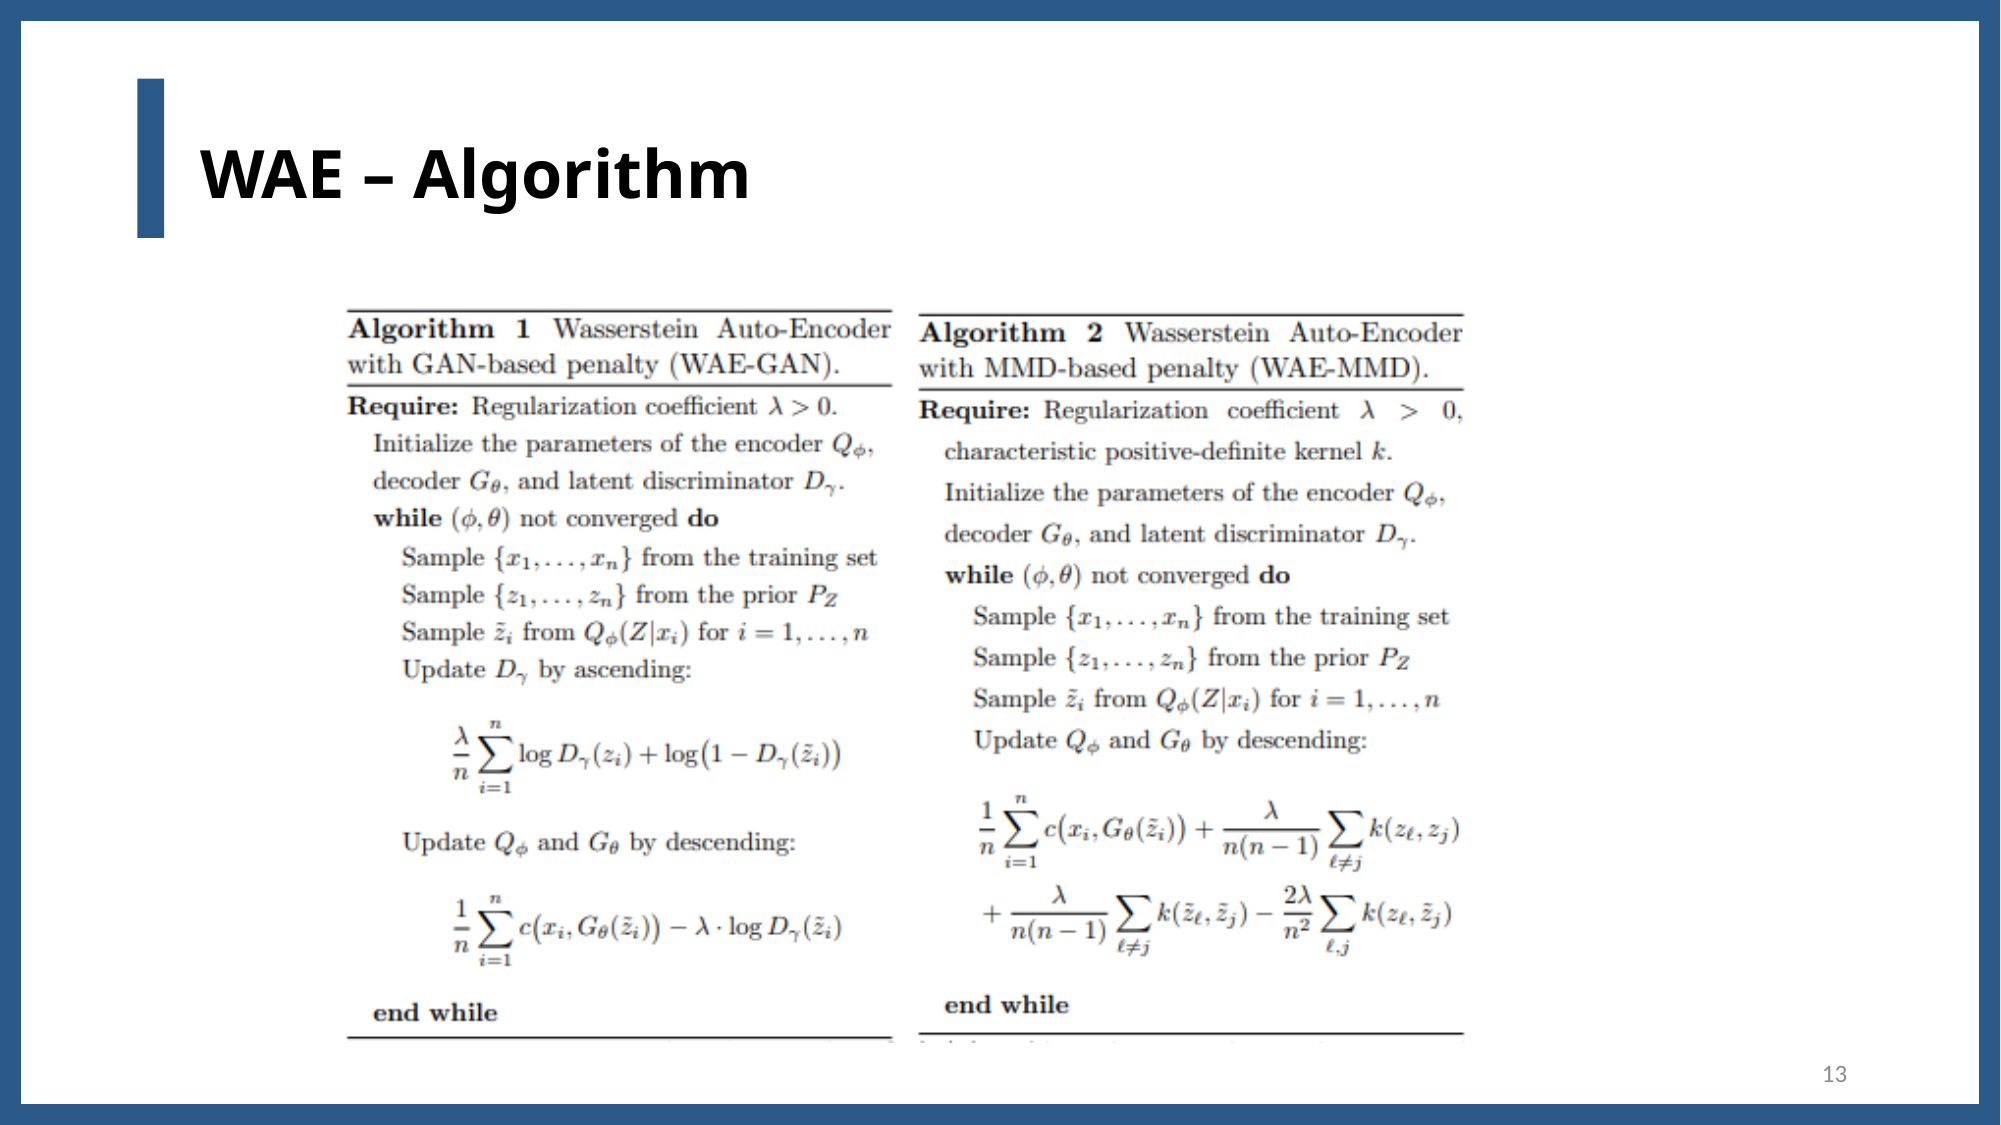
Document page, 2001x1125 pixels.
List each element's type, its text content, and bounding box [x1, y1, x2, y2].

title WAE – Algorithm [137, 59, 1863, 278]
picture [316, 301, 1510, 1043]
slide_number 13 [1412, 1042, 1863, 1103]
